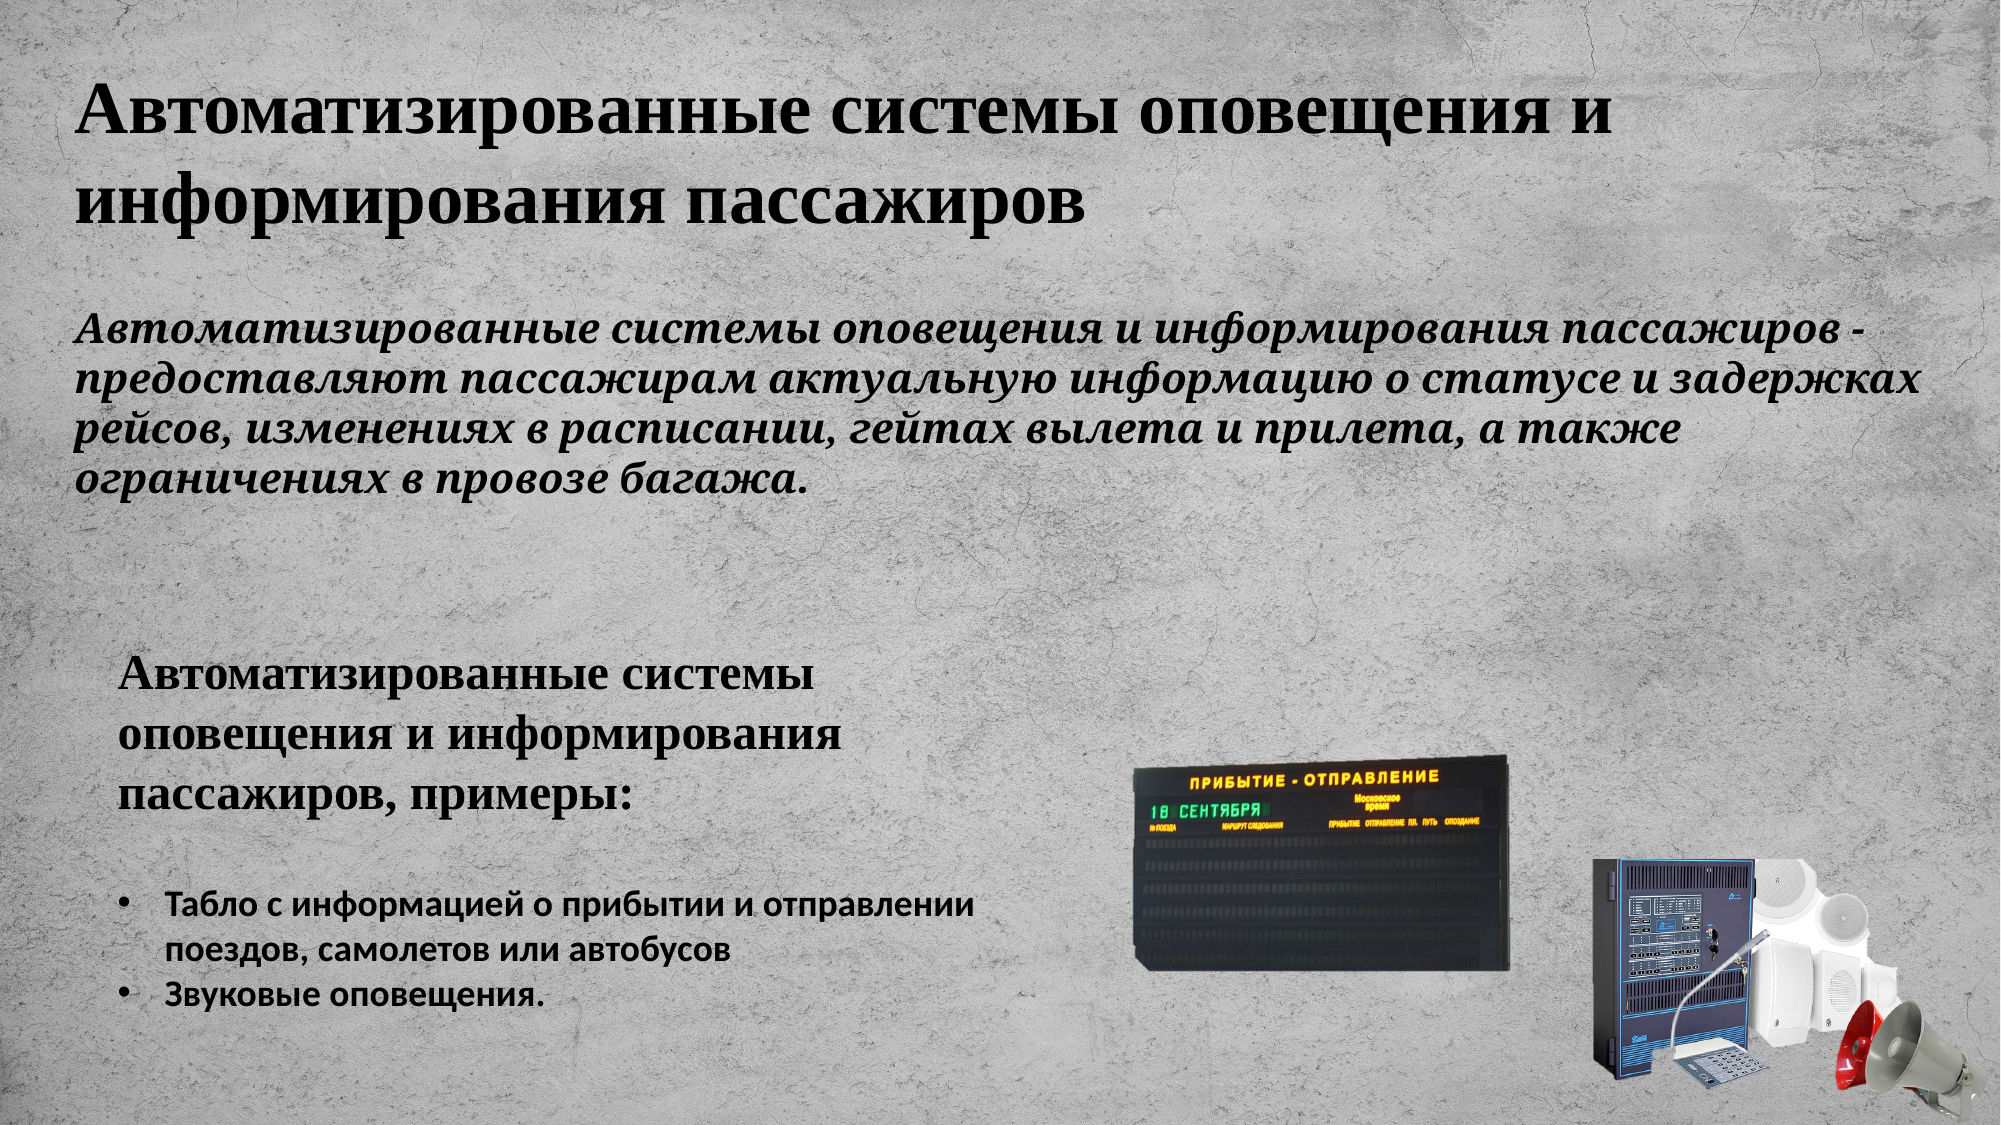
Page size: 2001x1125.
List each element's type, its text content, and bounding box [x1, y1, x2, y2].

text_box Автоматизированные системы оповещения и информирования пассажиров - предоставляют пассажирам актуальную информацию о статусе и задержках рейсов, изменениях в расписании, гейтах вылета и прилета, а также ограничениях в провозе багажа. [59, 294, 1980, 560]
text_box Автоматизированные системы оповещения и информирования пассажиров [59, 50, 2000, 246]
picture [0, 0, 2001, 1125]
text_box Автоматизированные системы оповещения и информирования пассажиров, примеры: Табло с информацией о прибытии и отправлении поездов, самолетов или автобусов Звуковые оповещения. [102, 631, 1114, 1022]
